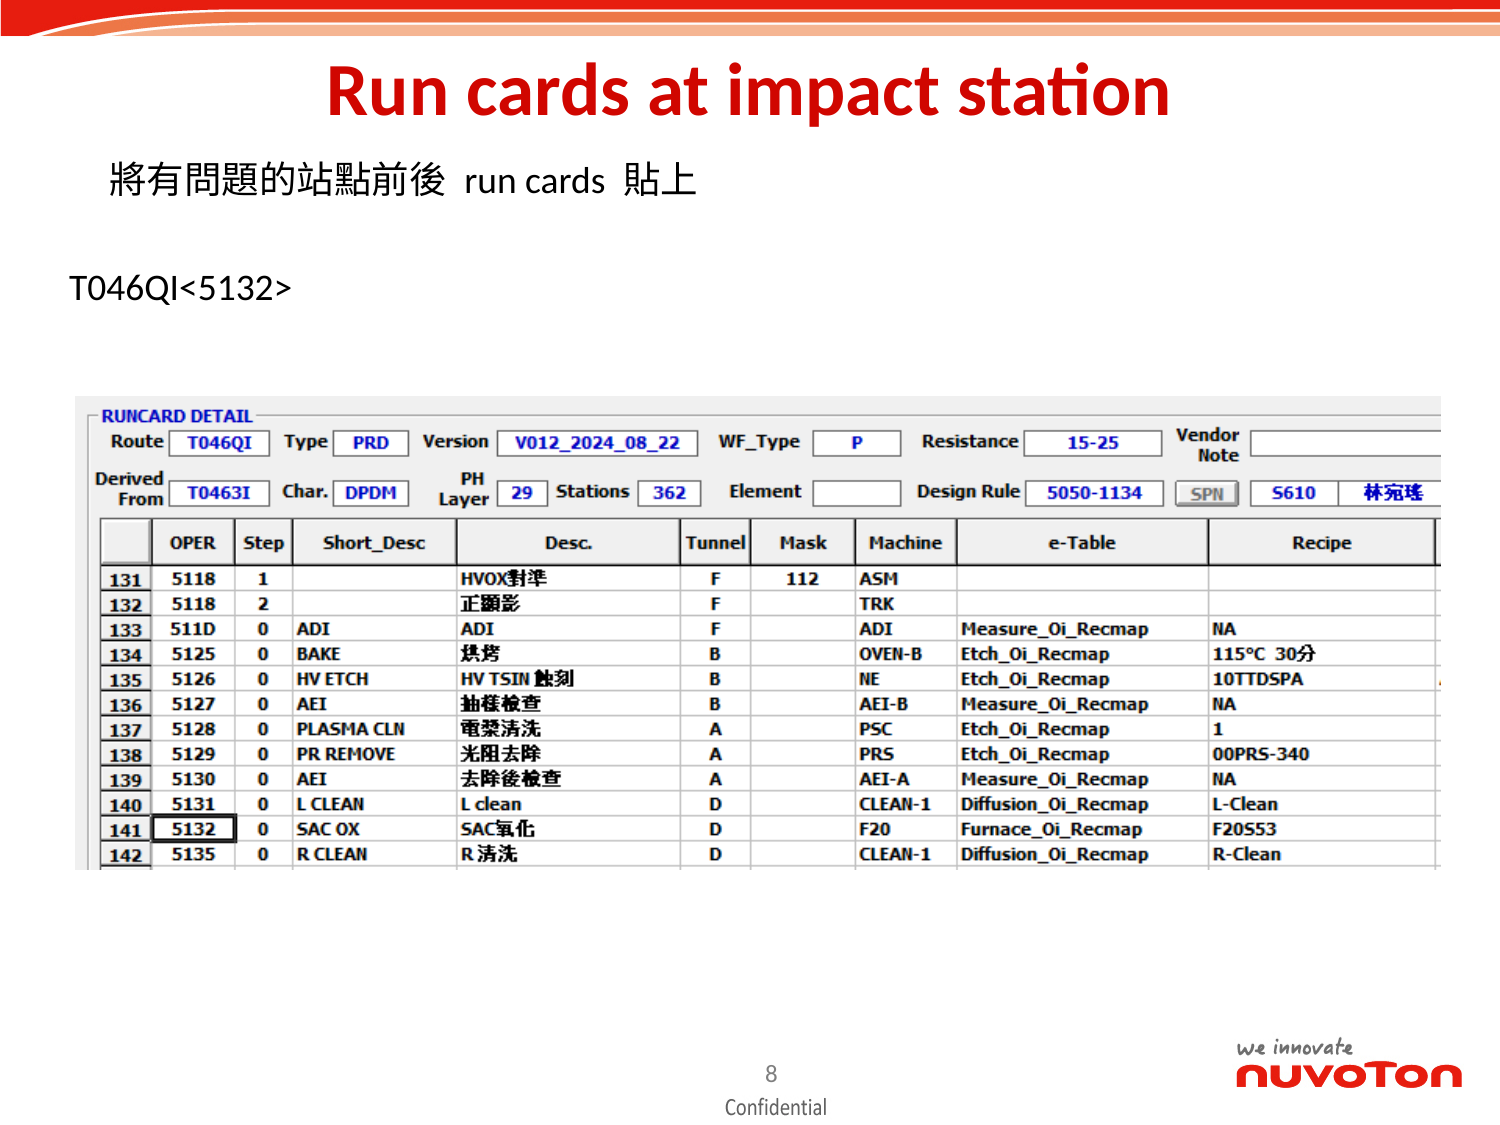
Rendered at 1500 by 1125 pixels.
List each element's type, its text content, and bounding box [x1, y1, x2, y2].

slide_number 7 [596, 1042, 947, 1103]
text_box T046QI<5132> [54, 255, 308, 315]
picture [0, 0, 1500, 1125]
title Run cards at impact station [75, 45, 1425, 126]
text_box 將有問題的站點前後 run cards 貼上 [94, 148, 714, 209]
